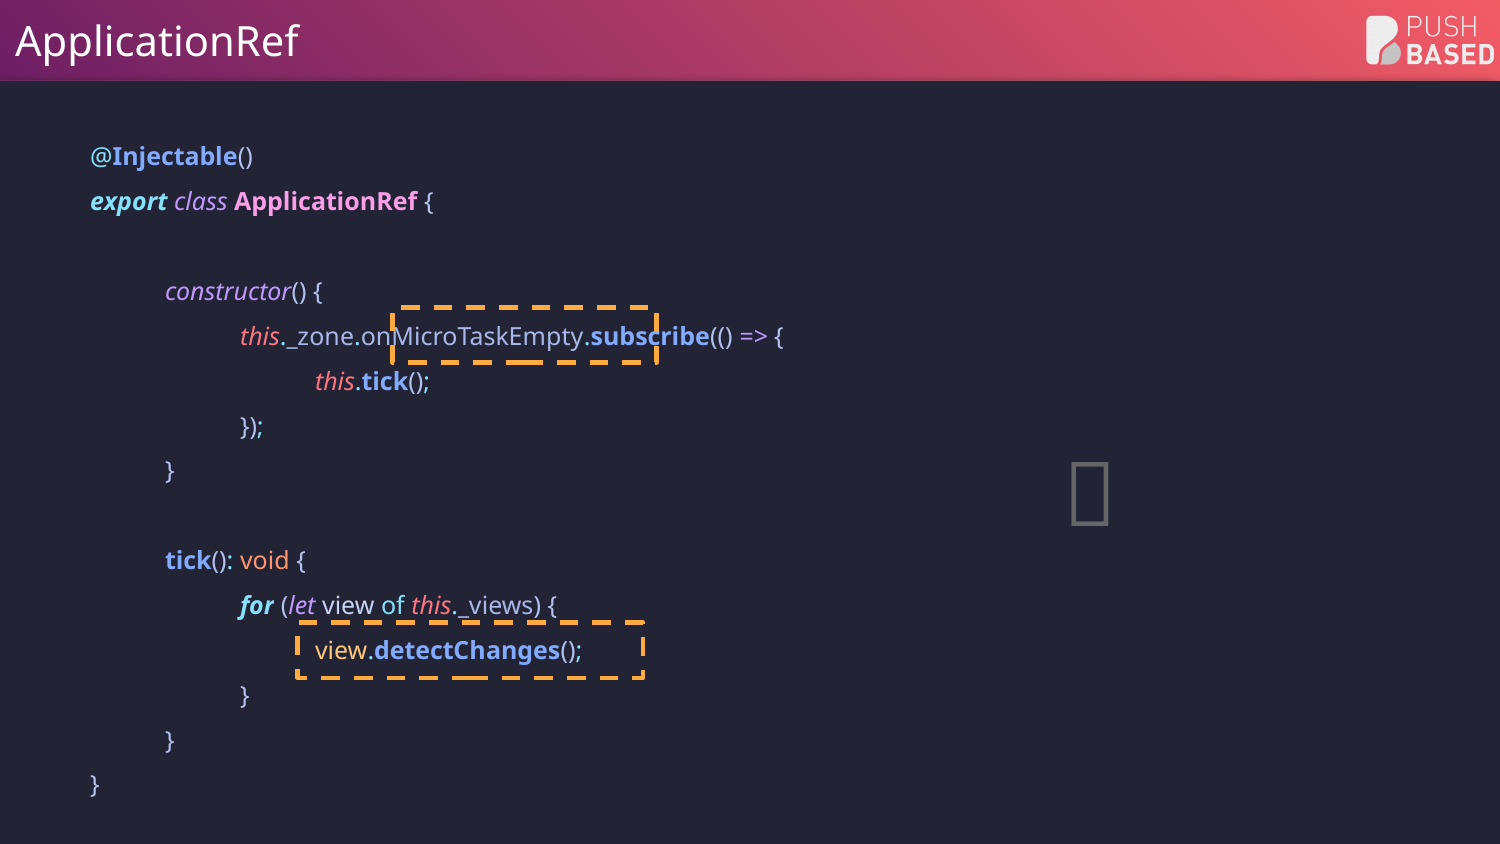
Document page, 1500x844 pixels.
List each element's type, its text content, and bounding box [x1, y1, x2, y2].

text_box 💡 [1048, 421, 1191, 560]
text_box [392, 307, 657, 363]
text_box [297, 622, 644, 678]
picture [1351, 0, 1500, 80]
text_box @Injectable() export class ApplicationRef { constructor() { this._zone.onMicroTaskEmpty.subscribe(() => { this.tick(); }); } tick(): void { for (let view of this._views) { view.detectChanges(); } } } [0, 80, 1500, 844]
title ApplicationRef [0, 0, 1351, 77]
